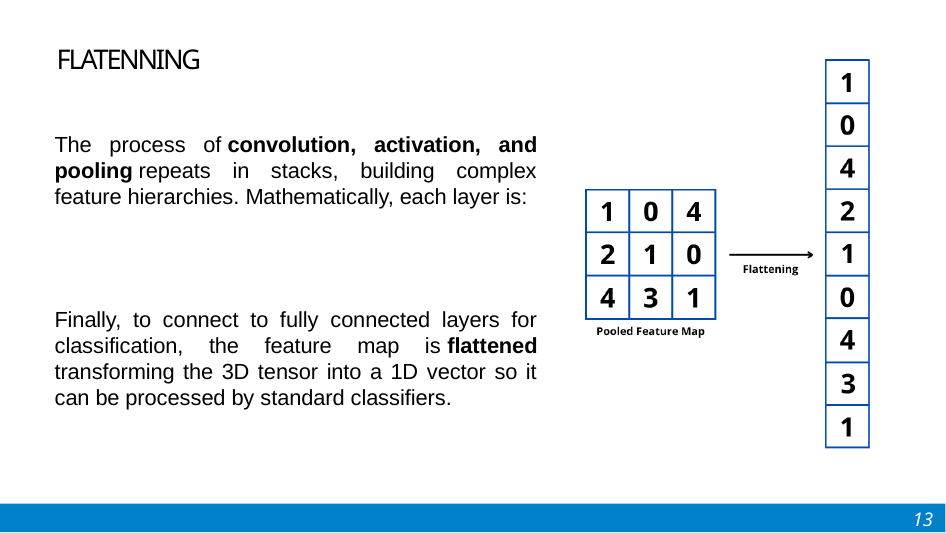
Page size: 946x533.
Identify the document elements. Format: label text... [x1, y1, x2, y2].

text_box [0, 502, 897, 533]
text_box 13 [897, 500, 946, 533]
picture [558, 28, 907, 470]
text_box FLATENNING [39, 35, 553, 83]
text_box Finally, to connect to fully connected layers for classification, the feature map is flattened transforming the 3D tensor into a 1D vector so it can be processed by standard classifiers. [39, 297, 553, 418]
